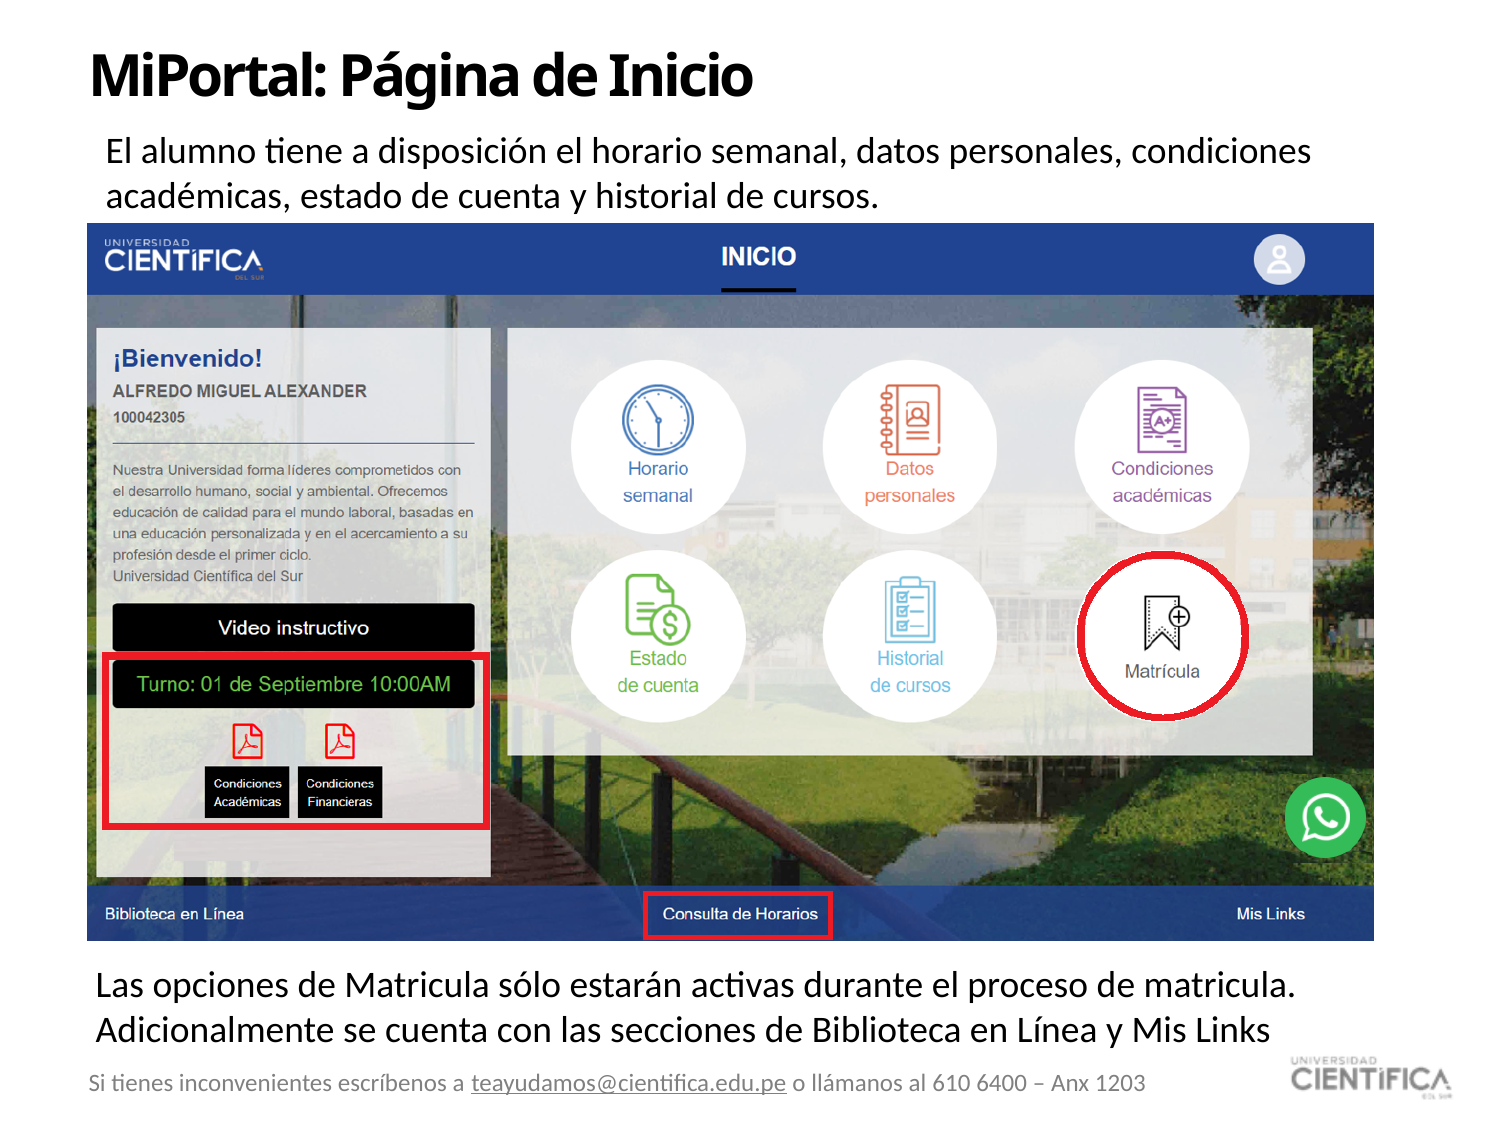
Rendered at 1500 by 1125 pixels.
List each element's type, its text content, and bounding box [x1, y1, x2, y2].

picture [1278, 1049, 1472, 1114]
text_box El alumno tiene a disposición el horario semanal, datos personales, condiciones académicas, estado de cuenta y historial de cursos. [90, 119, 1337, 223]
text_box Las opciones de Matricula sólo estarán activas durante el proceso de matricula. Adicionalmente se cuenta con las secciones de Biblioteca en Línea y Mis Links [80, 952, 1313, 1057]
text_box Si tienes inconvenientes escríbenos a teayudamos@cientifica.edu.pe o llámanos al 610 6400 – Anx 1203 [73, 1058, 1185, 1104]
text_box MiPortal: Página de Inicio [73, 30, 1412, 116]
picture [85, 223, 1374, 941]
